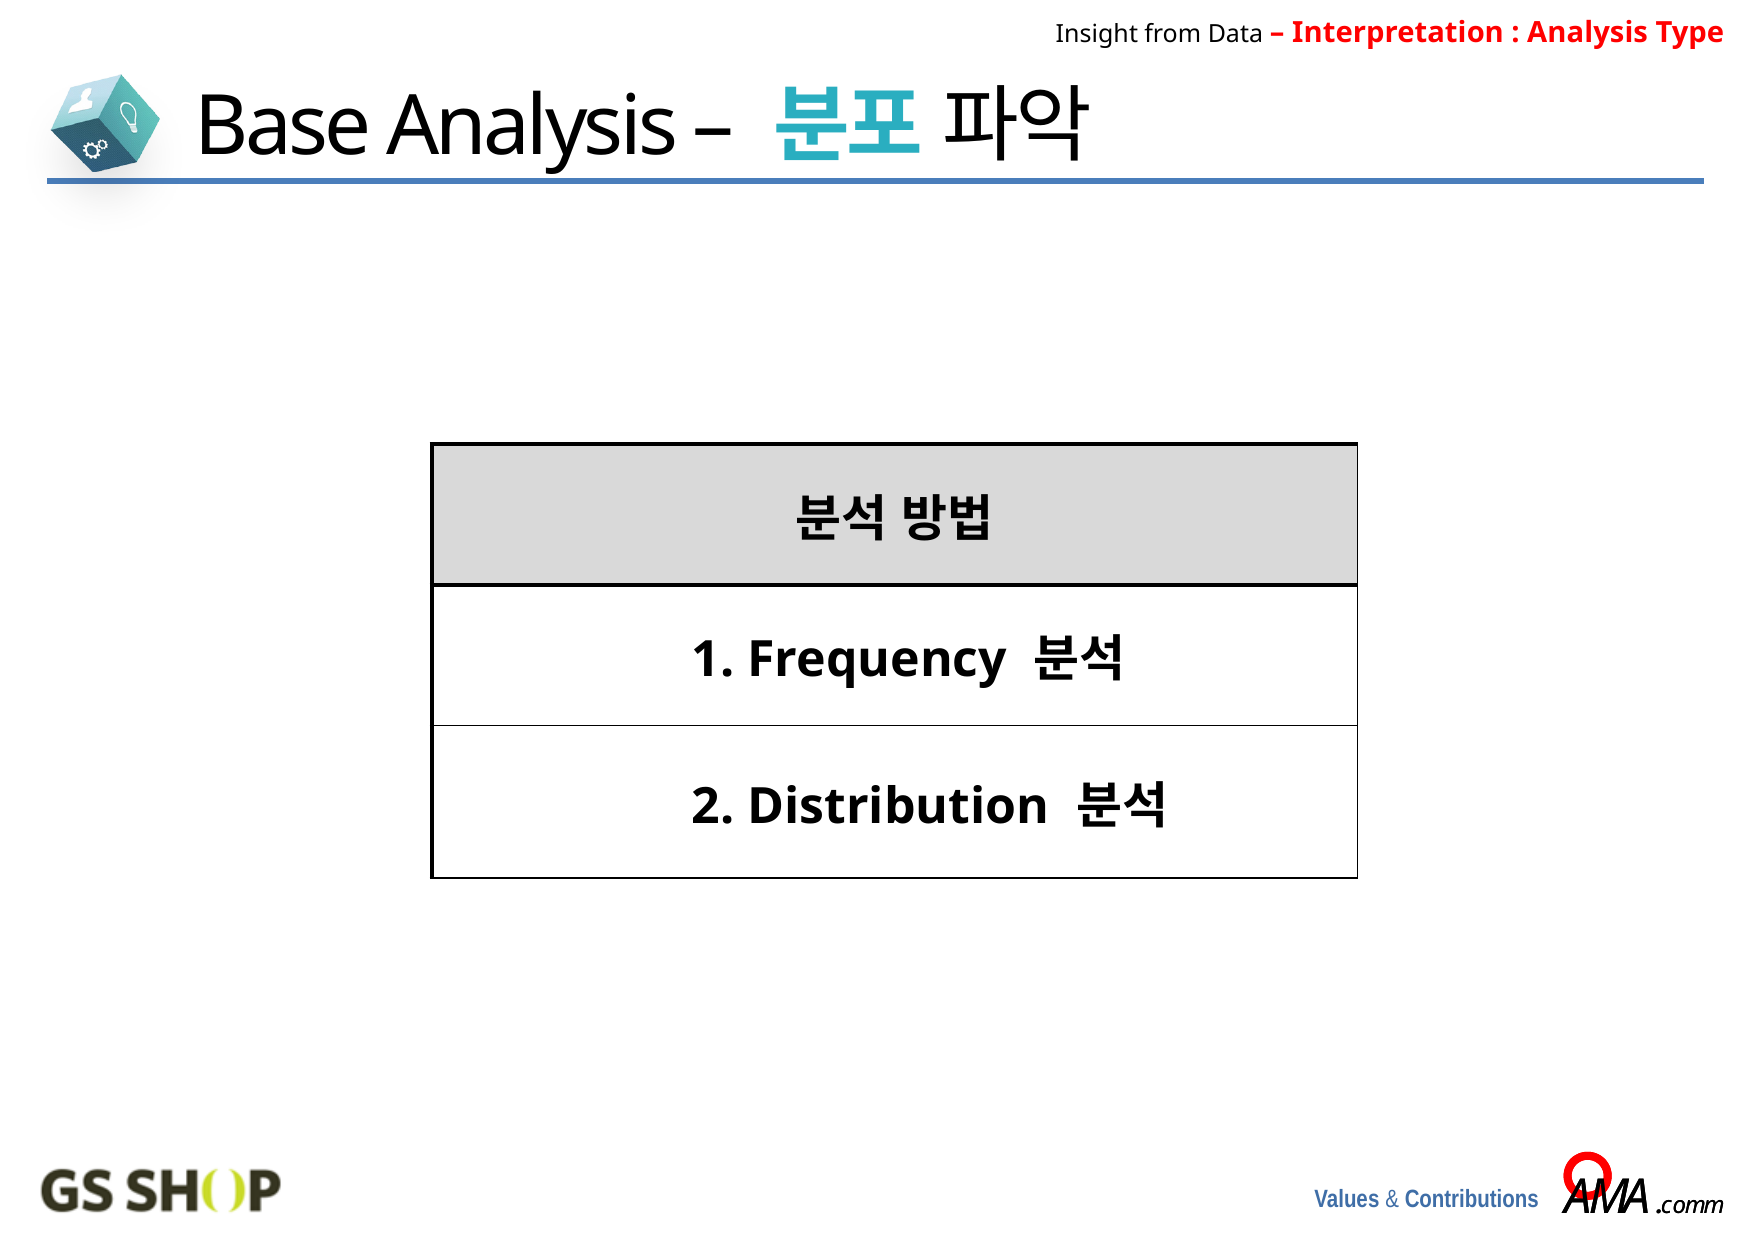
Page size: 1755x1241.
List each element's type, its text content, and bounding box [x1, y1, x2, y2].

text_box Base Analysis – 분포 파악 [176, 72, 1547, 170]
text_box Insight from Data – Interpretation : Analysis Type [981, 5, 1740, 56]
table_cell 2. Distribution 분석 [434, 726, 1357, 877]
picture [50, 74, 160, 172]
table_cell 1. Frequency 분석 [434, 587, 1357, 725]
picture [39, 1163, 287, 1217]
table_header 분석 방법 [434, 446, 1357, 583]
